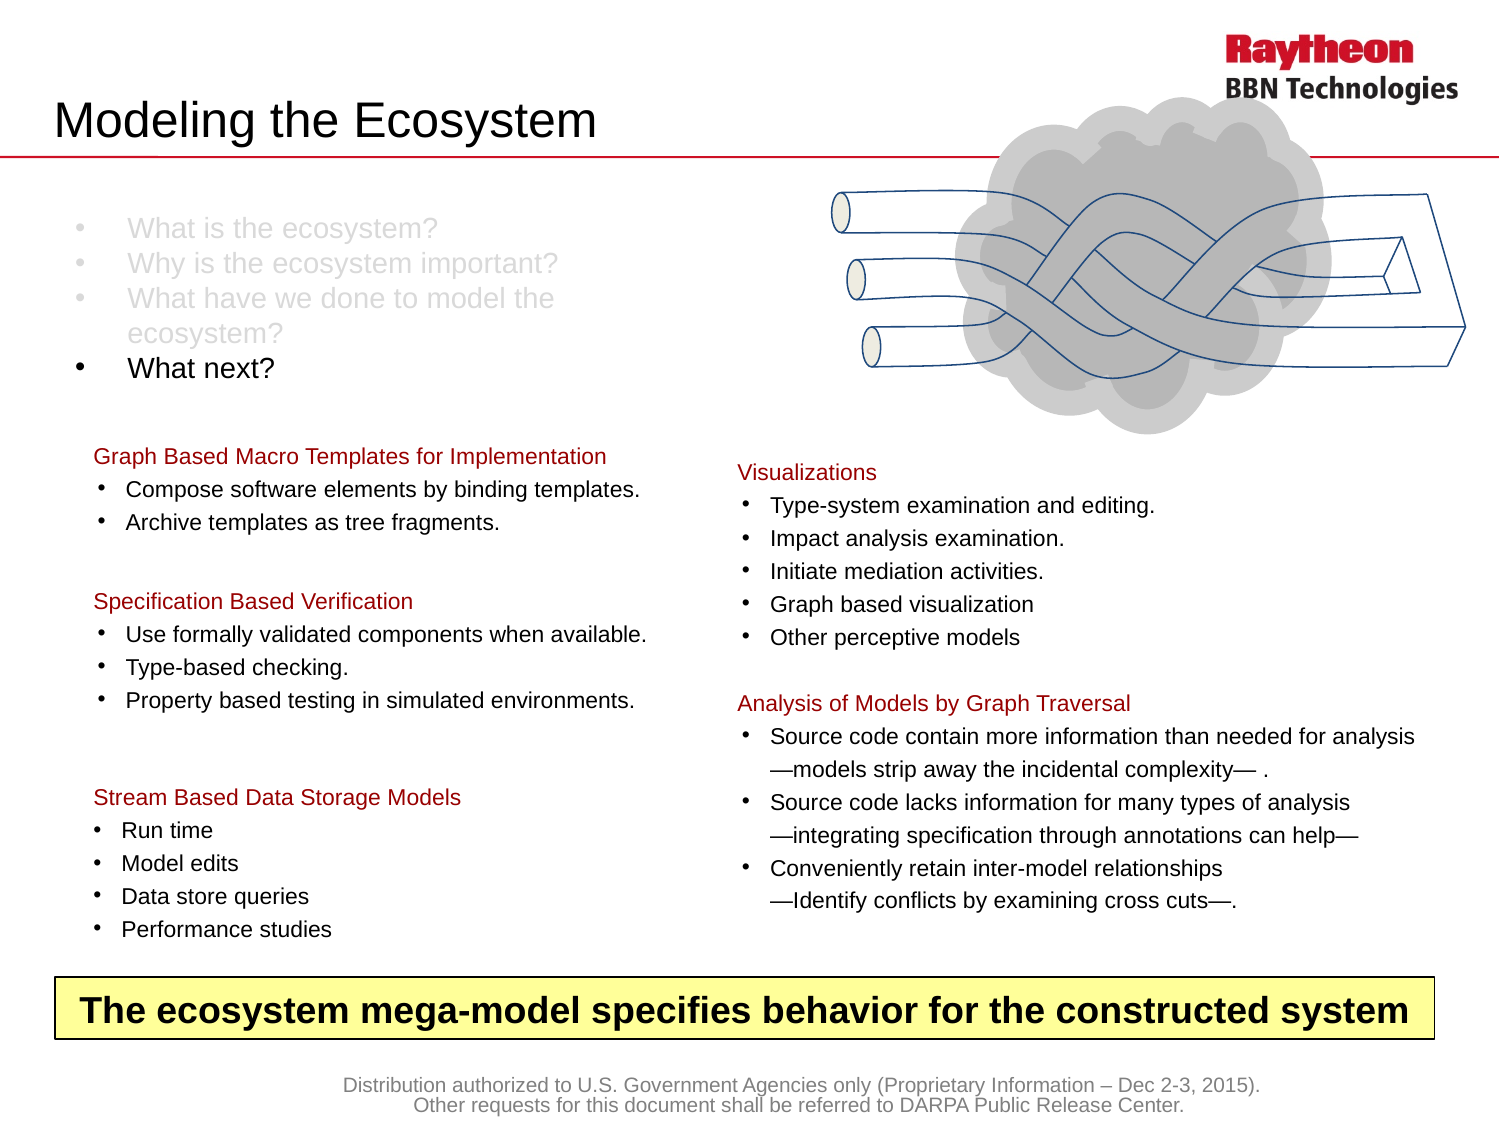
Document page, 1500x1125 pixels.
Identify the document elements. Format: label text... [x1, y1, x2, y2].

text_box Visualizations Type-system examination and editing. Impact analysis examination. Initiate mediation activities. Graph based visualization Other perceptive models [722, 464, 1234, 638]
picture [1222, 31, 1460, 108]
text_box Specification Based Verification Use formally validated components when available. Type-based checking. Property based testing in simulated environments. [78, 560, 723, 733]
text_box Graph Based Macro Templates for Implementation Compose software elements by binding templates. Archive templates as tree fragments. [78, 419, 696, 552]
text_box Analysis of Models by Graph Traversal Source code contain more information than needed for analysis —models strip away the incidental complexity— . Source code lacks information for many types of analysis —integrating specification through annotations can help— Conveniently retain inter-model relationships —Identify conflicts by examining cross cuts—. [722, 643, 1439, 953]
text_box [831, 108, 1466, 422]
text_box Modeling the Ecosystem [38, 72, 770, 198]
text_box What is the ecosystem? Why is the ecosystem important? What have we done to model the ecosystem? What next? [37, 194, 631, 411]
text_box The ecosystem mega-model specifies behavior for the constructed system [55, 977, 1435, 1040]
text_box Stream Based Data Storage Models Run time Model edits Data store queries Performance studies [78, 761, 696, 962]
